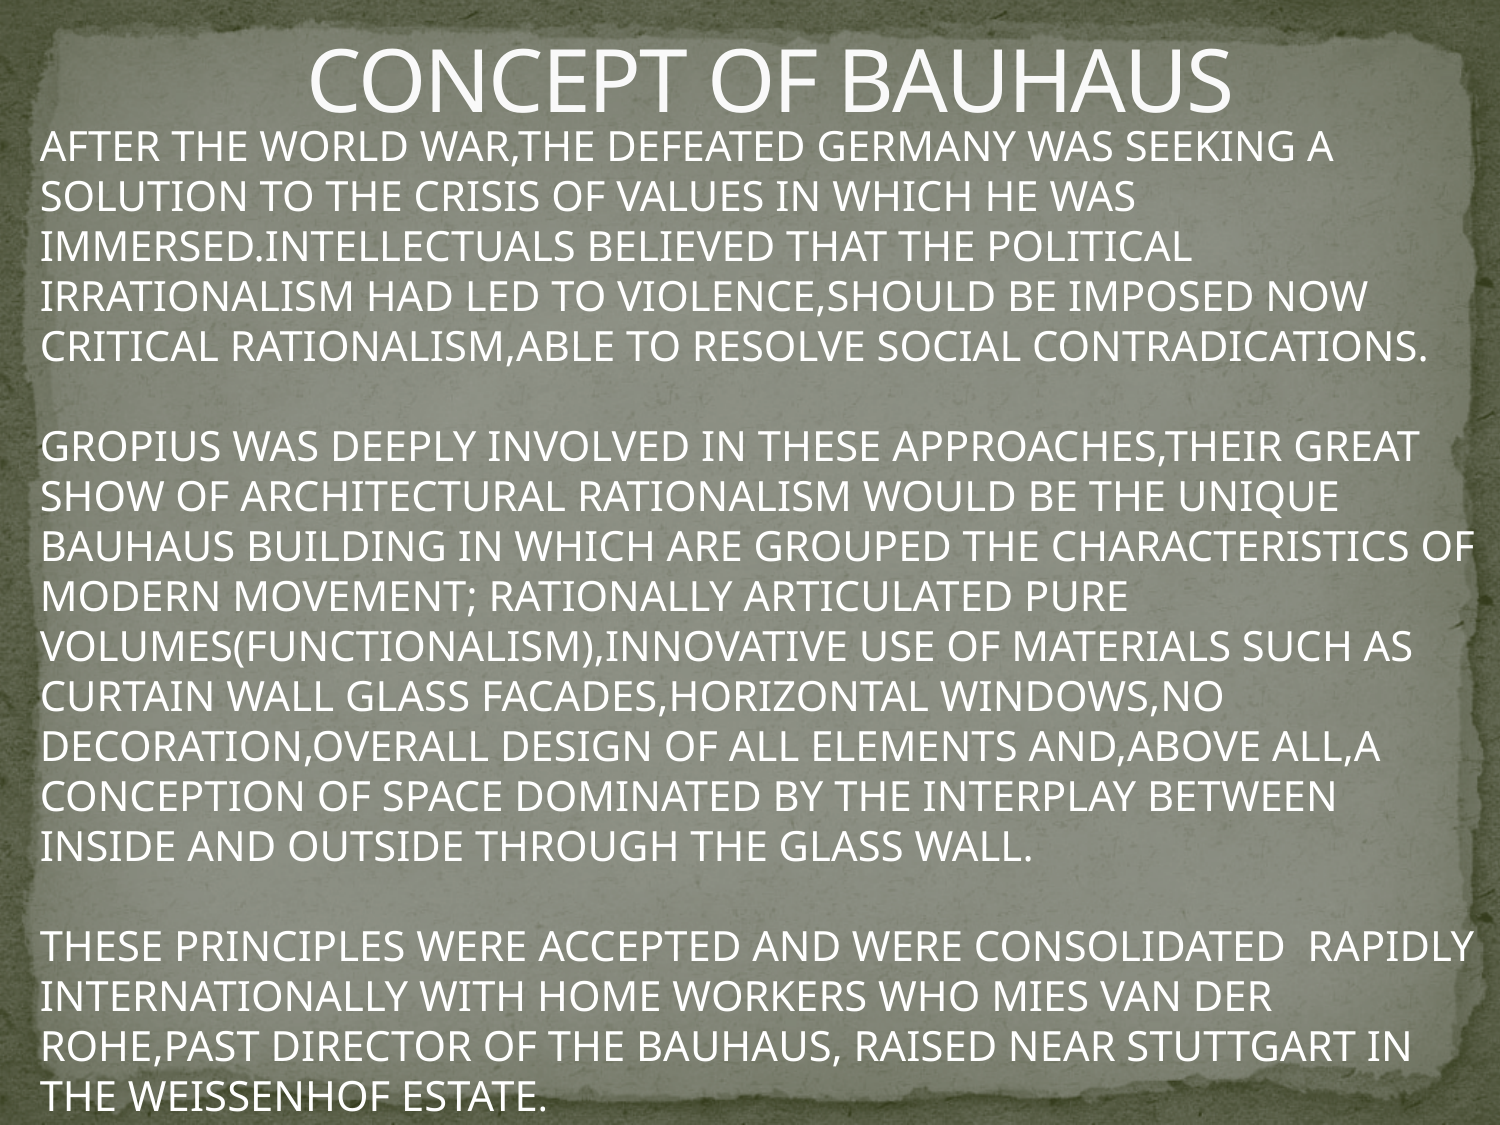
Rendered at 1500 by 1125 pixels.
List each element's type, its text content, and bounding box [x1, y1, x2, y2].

title CONCEPT OF BAUHAUS [62, 0, 1413, 112]
text_box AFTER THE WORLD WAR,THE DEFEATED GERMANY WAS SEEKING A SOLUTION TO THE CRISIS OF VALUES IN WHICH HE WAS IMMERSED.INTELLECTUALS BELIEVED THAT THE POLITICAL IRRATIONALISM HAD LED TO VIOLENCE,SHOULD BE IMPOSED NOW CRITICAL RATIONALISM,ABLE TO RESOLVE SOCIAL CONTRADICATIONS. GROPIUS WAS DEEPLY INVOLVED IN THESE APPROACHES,THEIR GREAT SHOW OF ARCHITECTURAL RATIONALISM WOULD BE THE UNIQUE BAUHAUS BUILDING IN WHICH ARE GROUPED THE CHARACTERISTICS OF MODERN MOVEMENT; RATIONALLY ARTICULATED PURE VOLUMES(FUNCTIONALISM),INNOVATIVE USE OF MATERIALS SUCH AS CURTAIN WALL GLASS FACADES,HORIZONTAL WINDOWS,NO DECORATION,OVERALL DESIGN OF ALL ELEMENTS AND,ABOVE ALL,A CONCEPTION OF SPACE DOMINATED BY THE INTERPLAY BETWEEN INSIDE AND OUTSIDE THROUGH THE GLASS WALL. THESE PRINCIPLES WERE ACCEPTED AND WERE CONSOLIDATED RAPIDLY INTERNATIONALLY WITH HOME WORKERS WHO MIES VAN DER ROHE,PAST DIRECTOR OF THE BAUHAUS, RAISED NEAR STUTTGART IN THE WEISSENHOF ESTATE. [24, 112, 1500, 1125]
